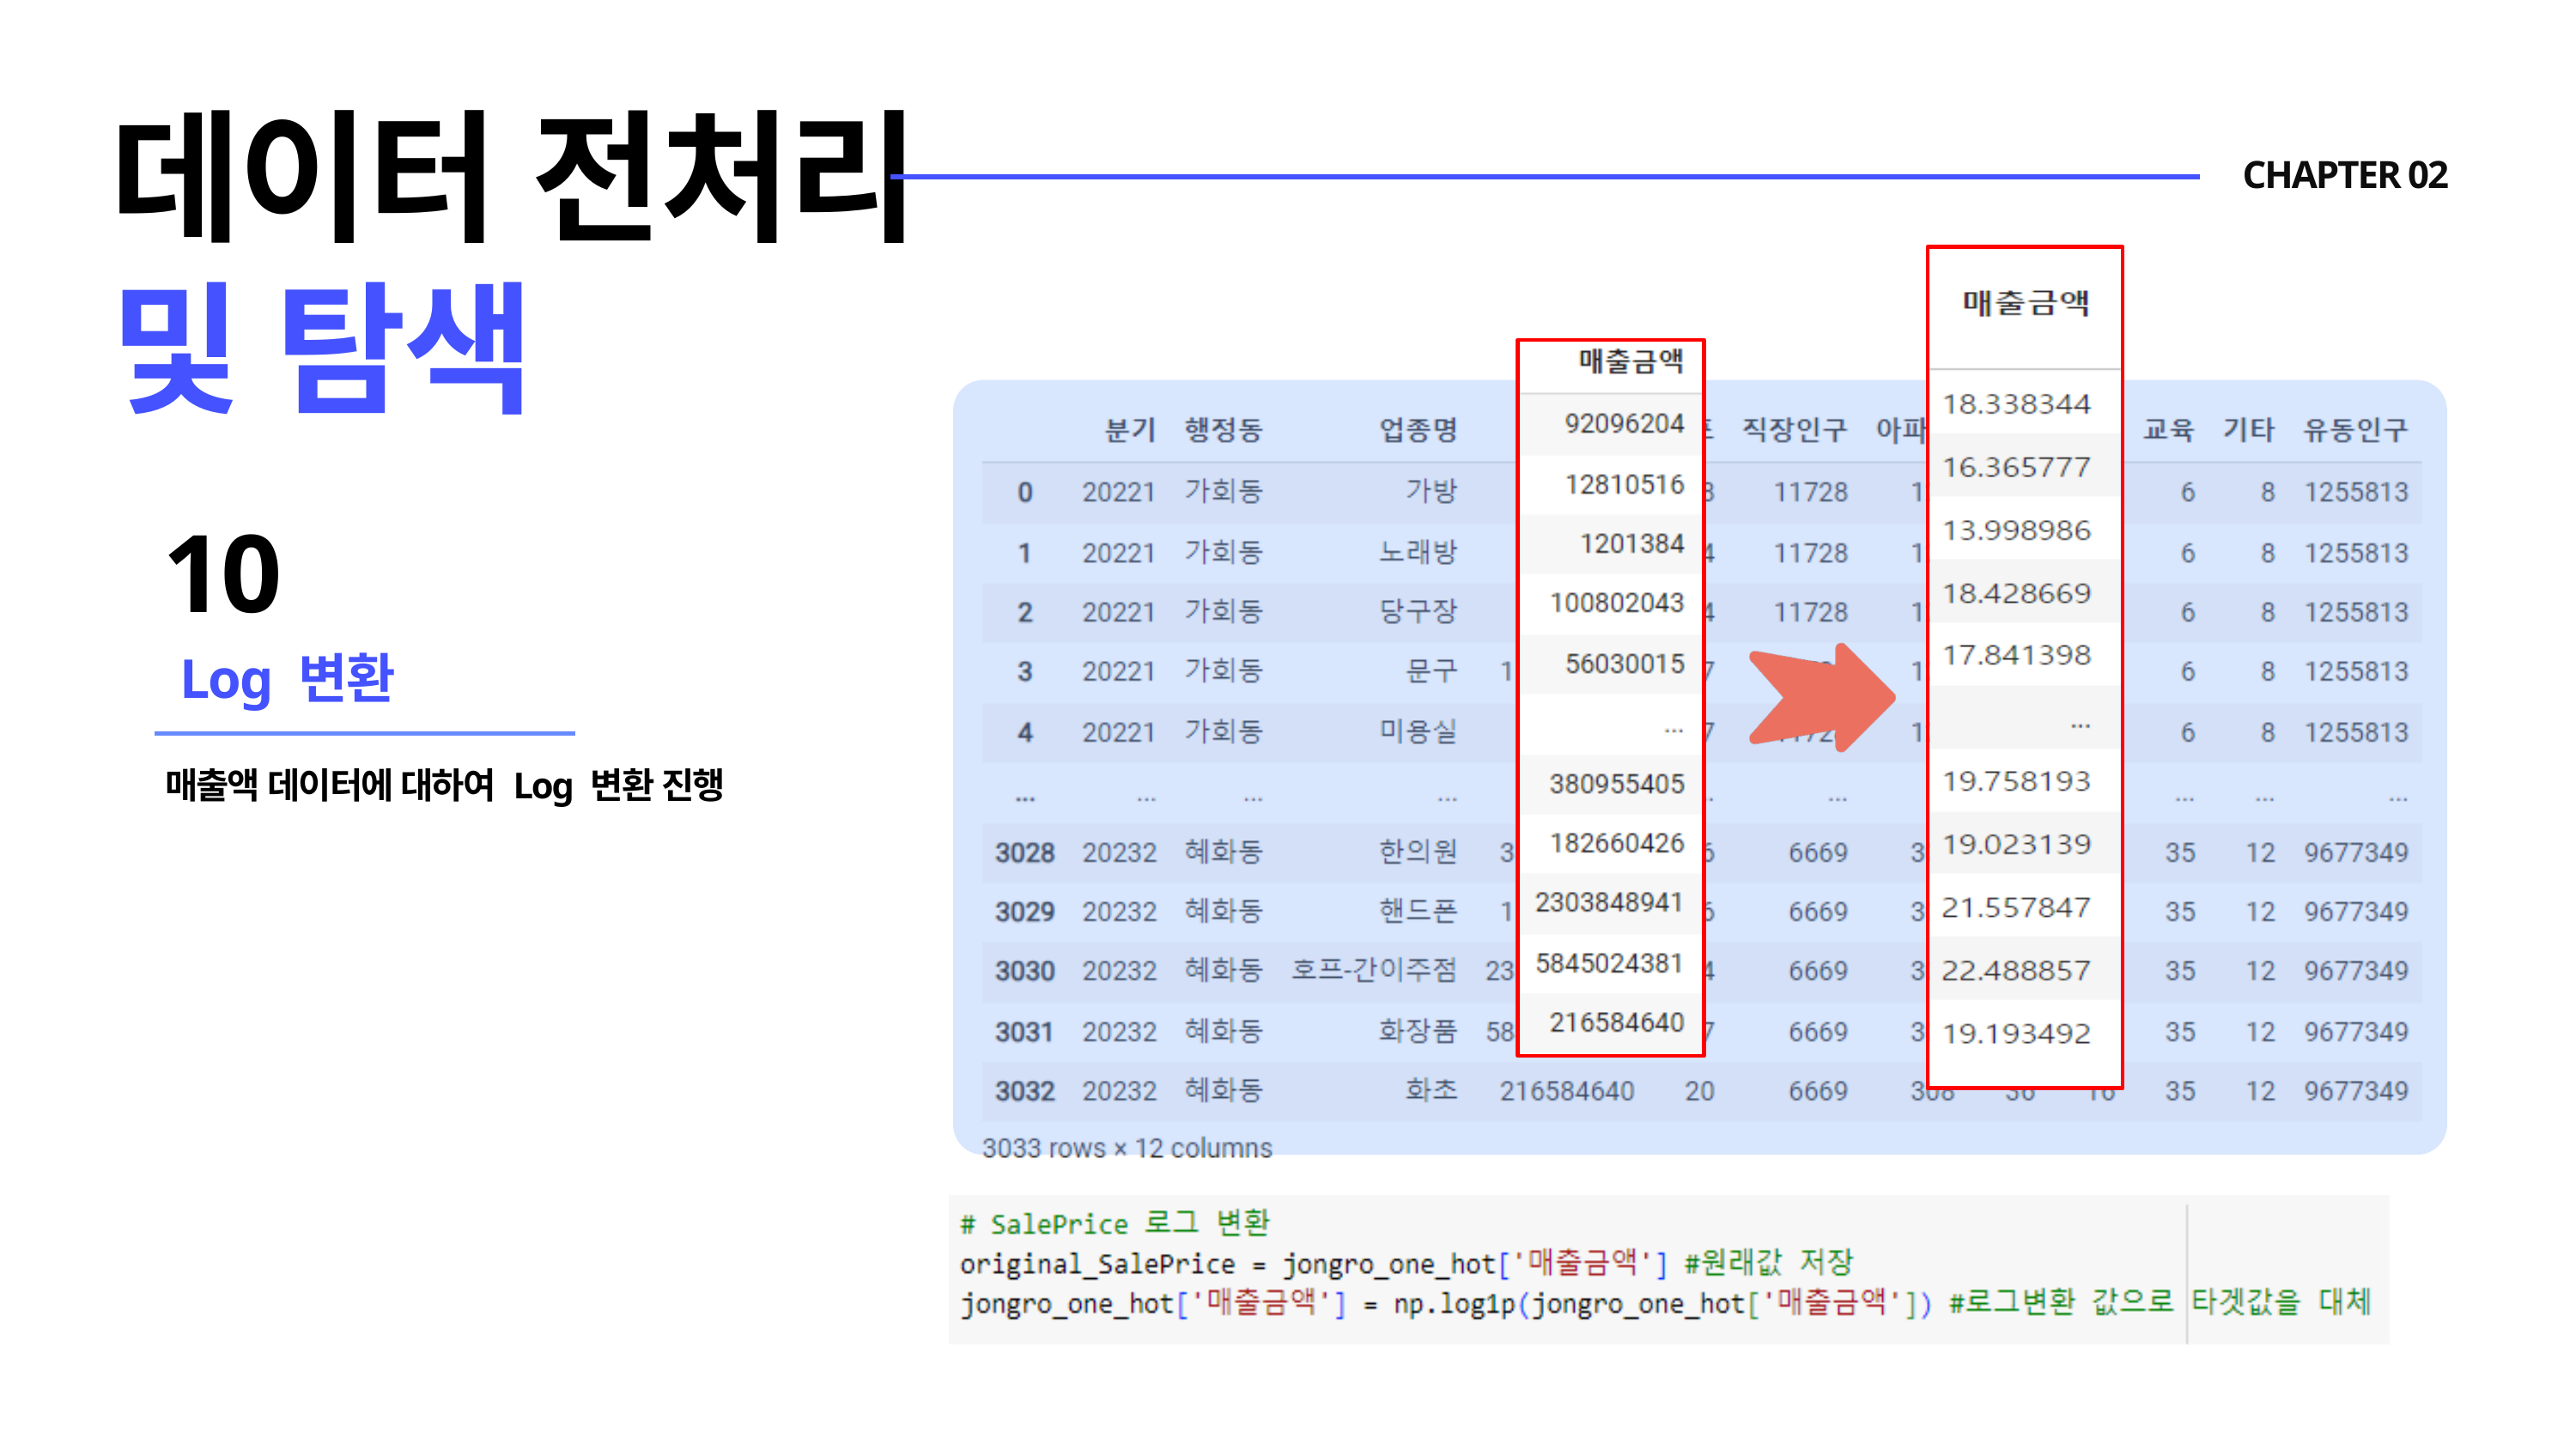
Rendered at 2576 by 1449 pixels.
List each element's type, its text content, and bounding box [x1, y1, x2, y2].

text_box 매출액 데이터에 대하여 Log 변환 진행 [152, 756, 944, 813]
text_box Log 변환 [167, 639, 797, 716]
text_box 데이터 전처리 및 탐색 [97, 81, 1058, 438]
text_box CHAPTER 02 [2136, 144, 2556, 203]
text_box 10 [149, 499, 708, 640]
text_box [949, 248, 2448, 1347]
